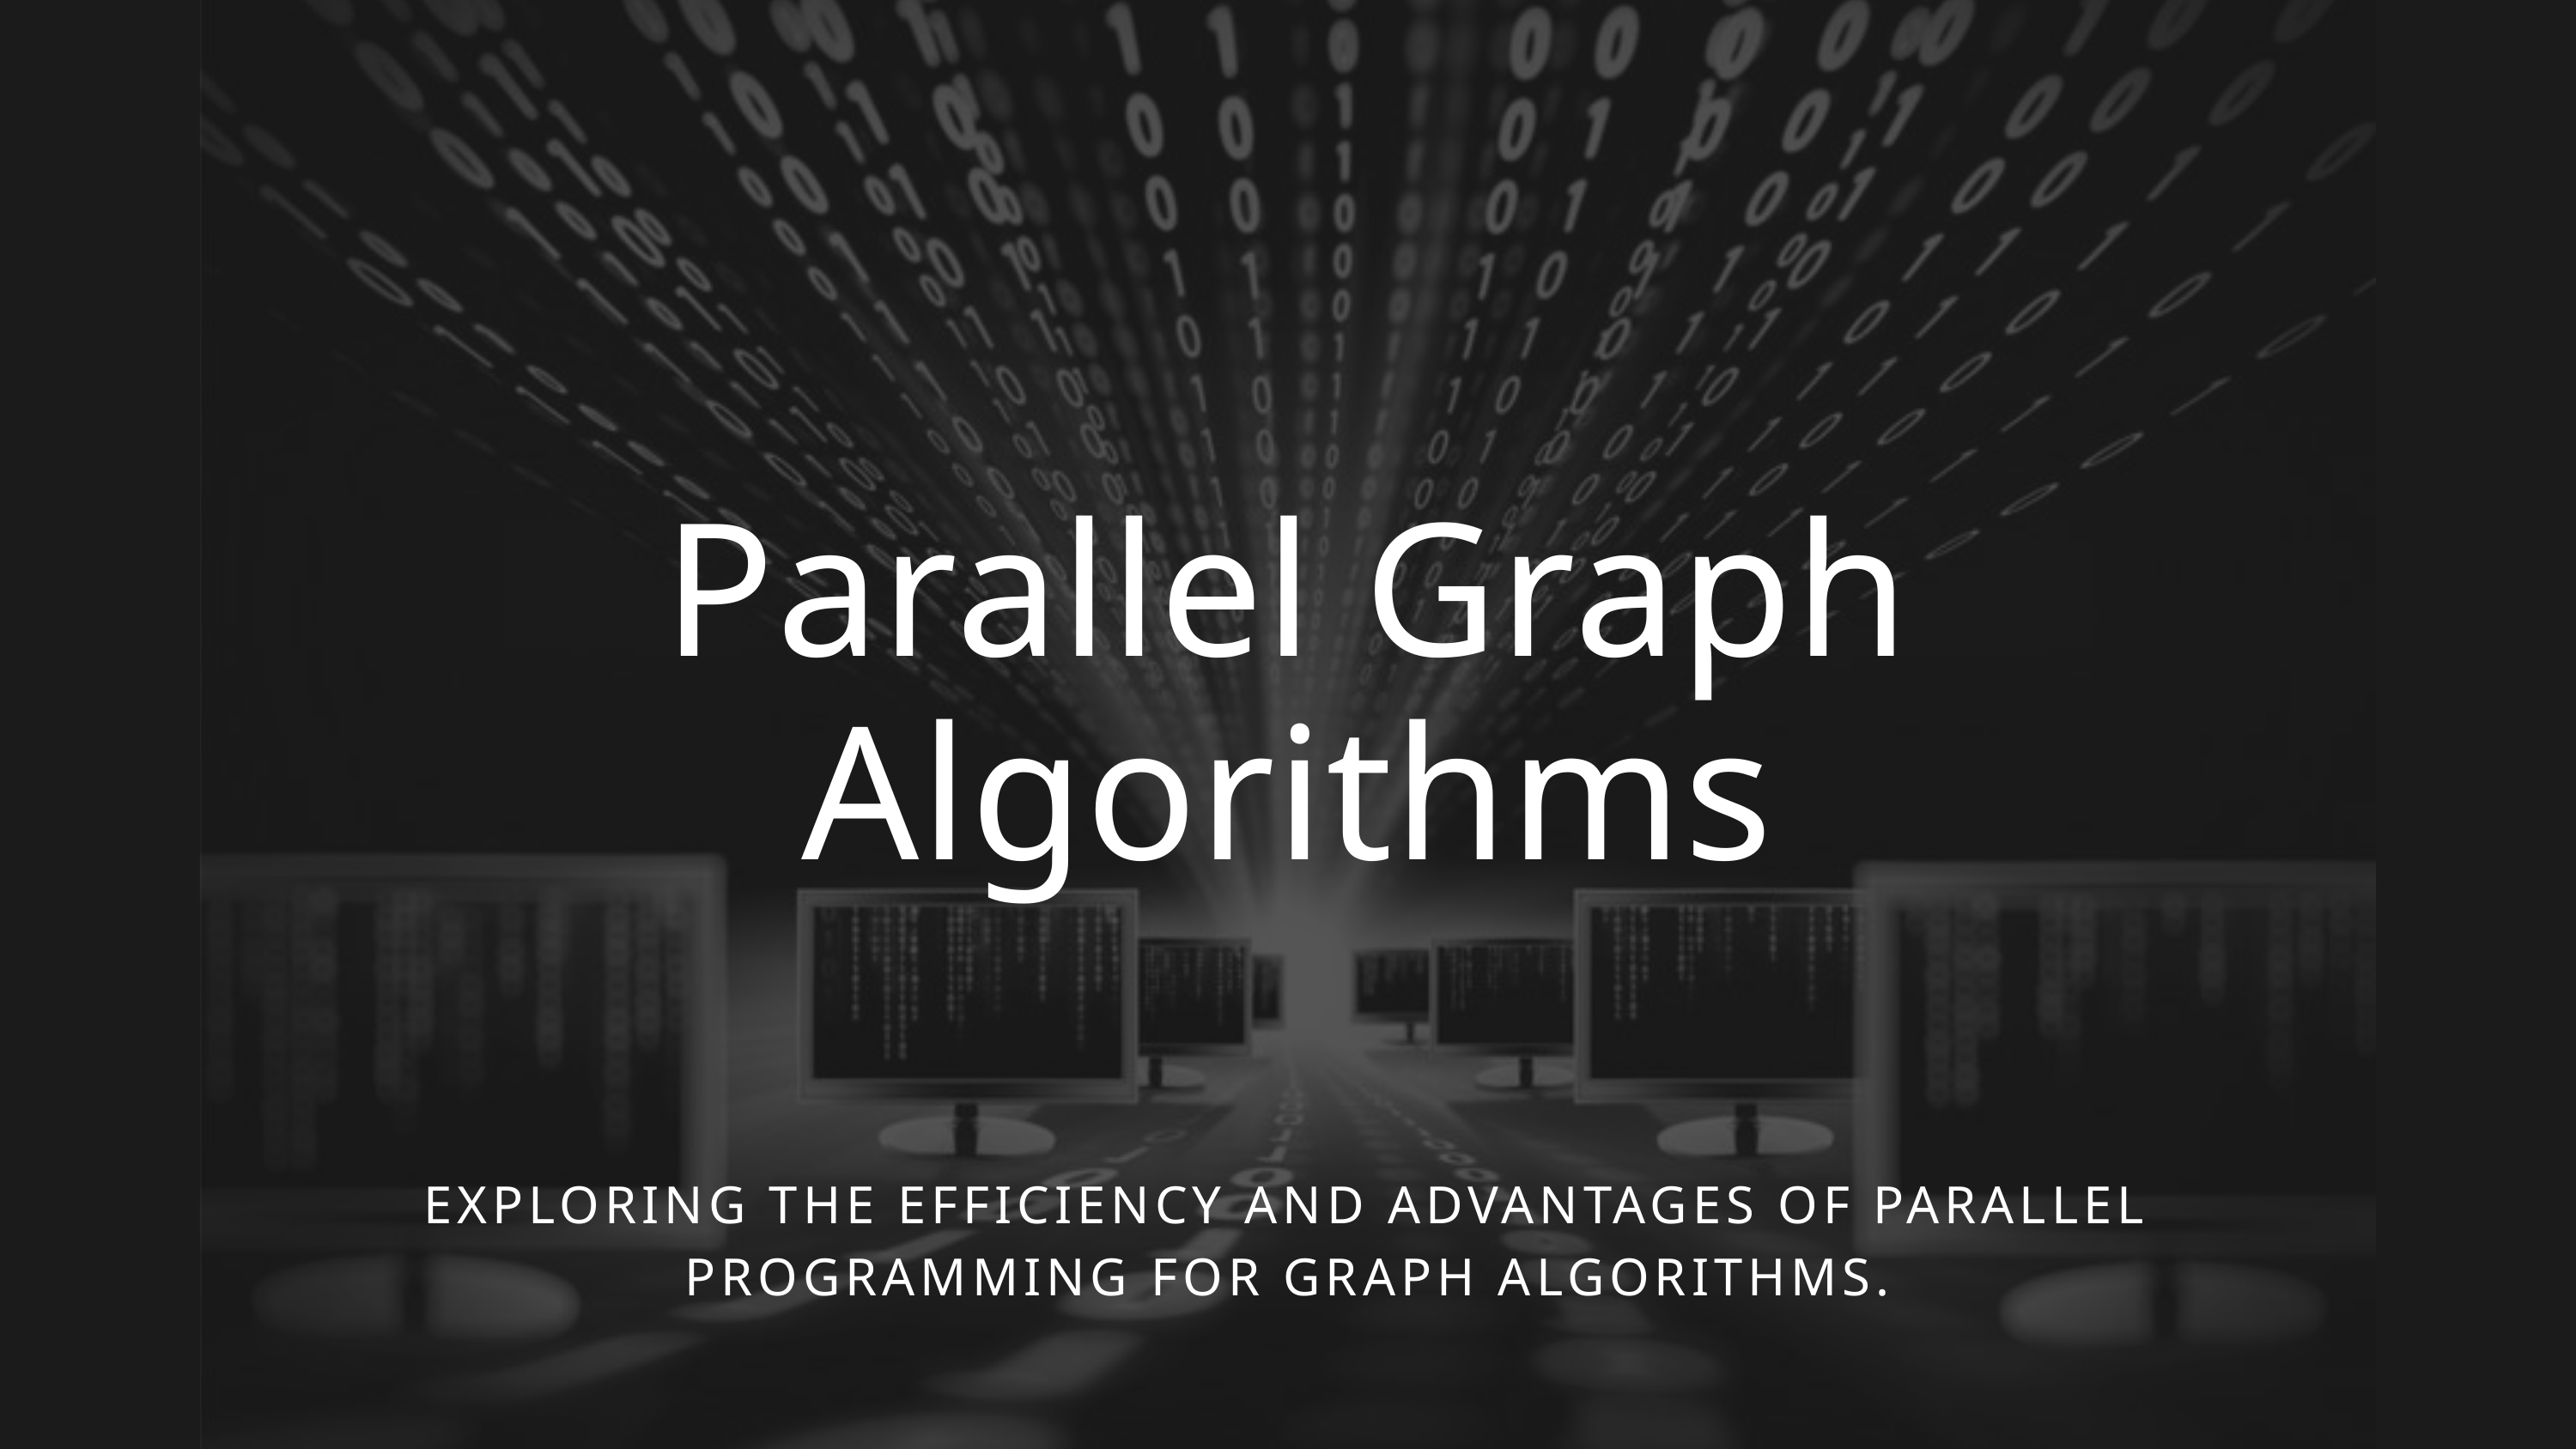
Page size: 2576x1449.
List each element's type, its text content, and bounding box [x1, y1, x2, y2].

text_box EXPLORING THE EFFICIENCY AND ADVANTAGES OF PARALLEL PROGRAMMING FOR GRAPH ALGORITHMS. [329, 1162, 2247, 1307]
text_box [199, 0, 2377, 1449]
text_box Parallel Graph Algorithms [329, 490, 2247, 897]
